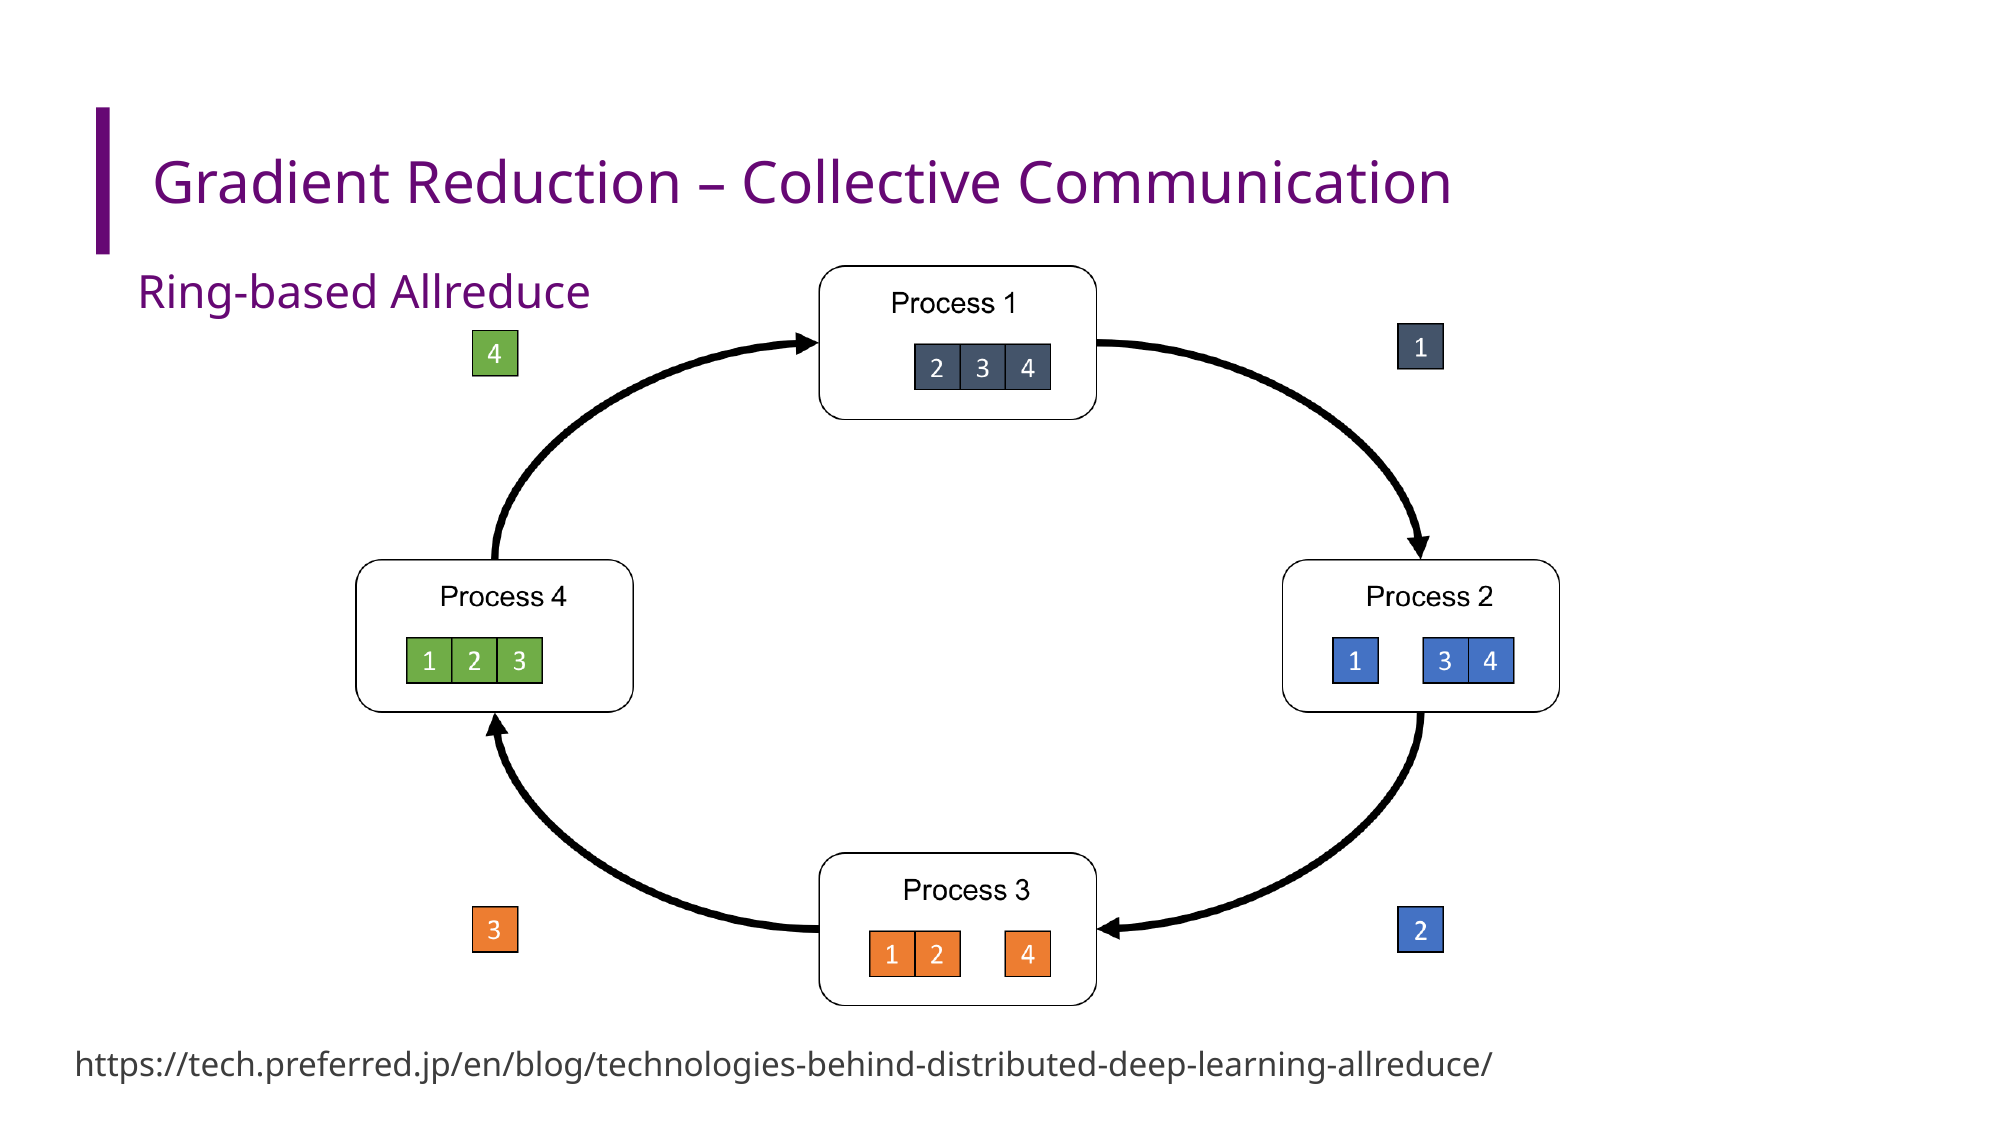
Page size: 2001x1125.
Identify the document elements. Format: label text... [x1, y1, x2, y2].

picture [354, 265, 1561, 1007]
text_box Ring-based Allreduce [122, 237, 957, 325]
text_box https://tech.preferred.jp/en/blog/technologies-behind-distributed-deep-learning-allreduce/ [59, 1035, 2000, 1091]
title Gradient Reduction – Collective Communication [137, 97, 1863, 264]
